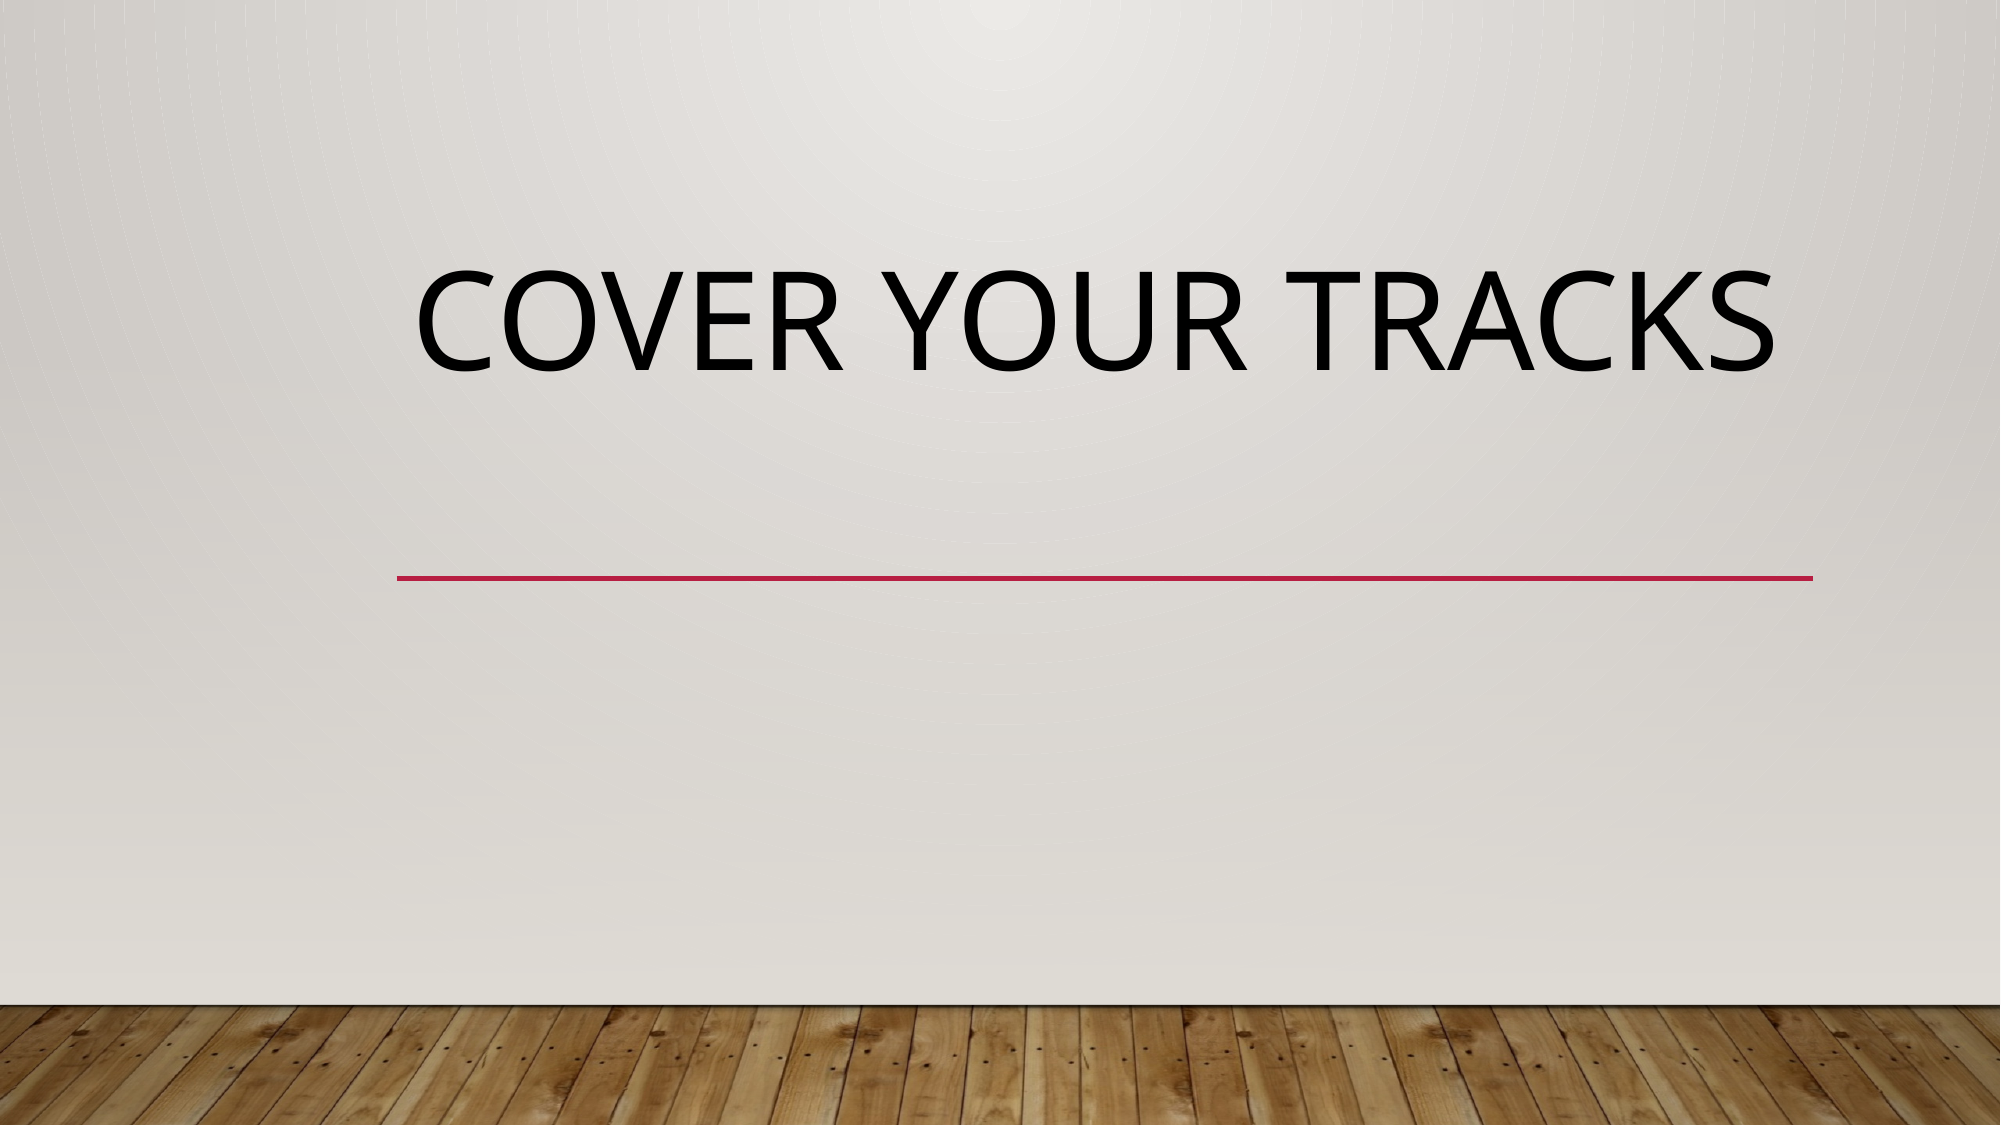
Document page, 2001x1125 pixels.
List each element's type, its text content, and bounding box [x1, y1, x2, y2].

picture [0, 1005, 2000, 1125]
title Cover your tracks [396, 131, 1814, 549]
